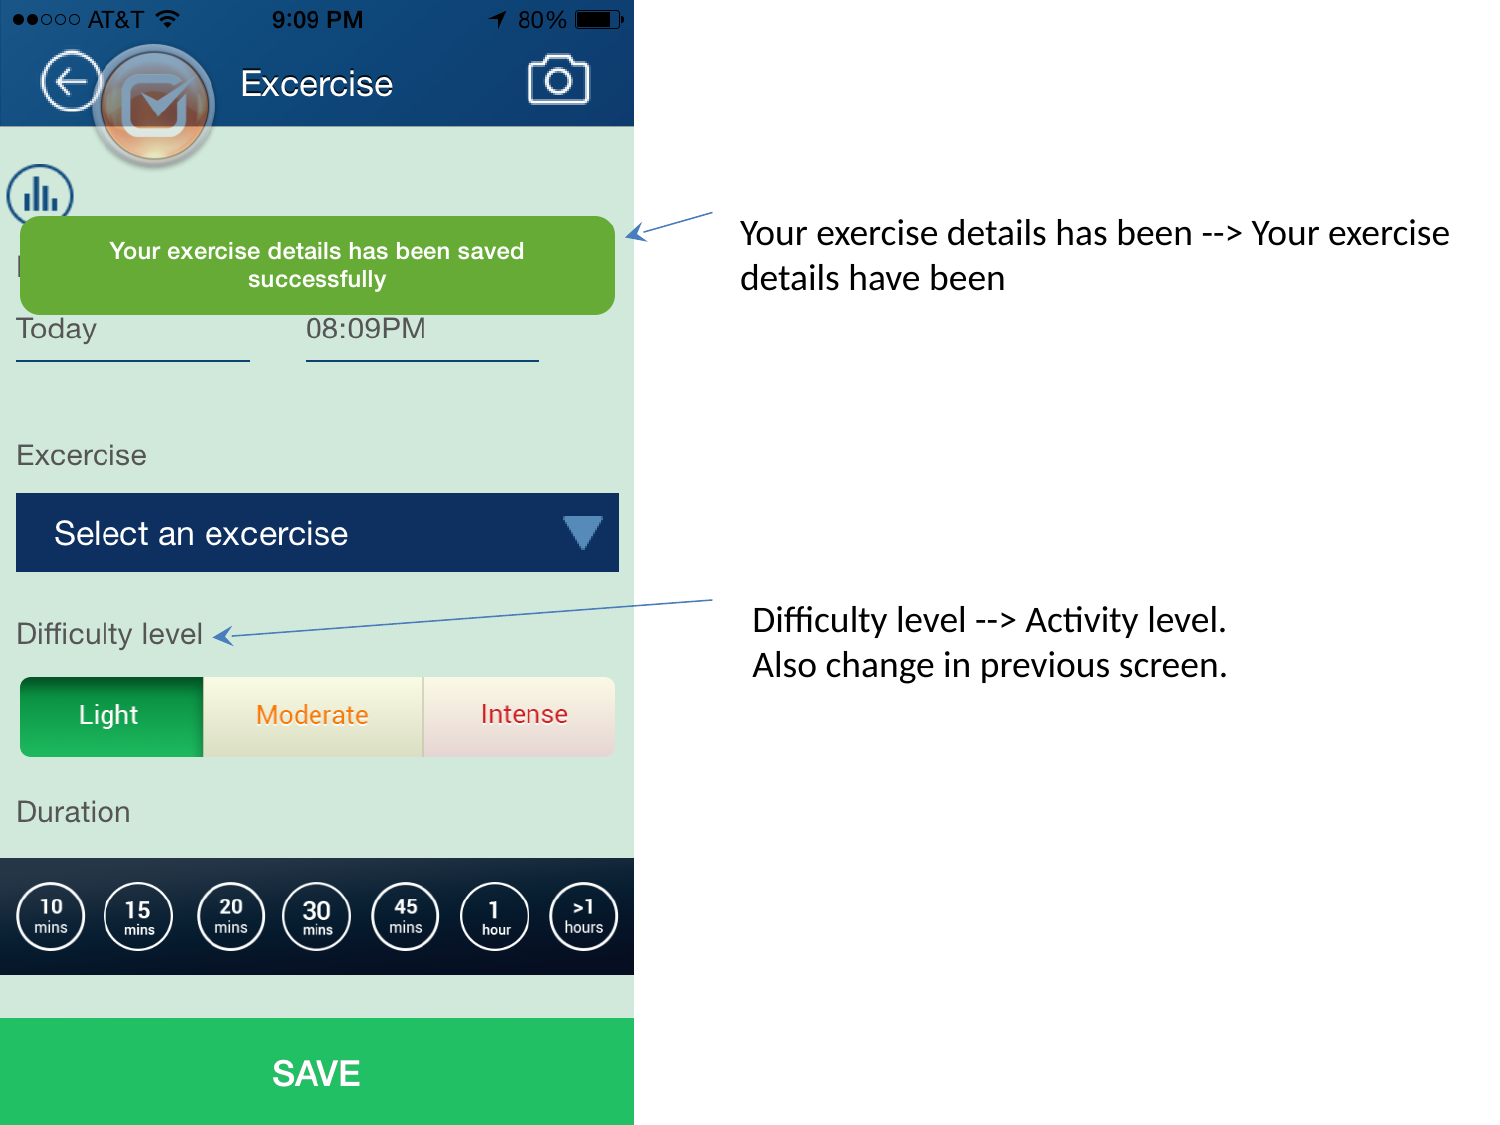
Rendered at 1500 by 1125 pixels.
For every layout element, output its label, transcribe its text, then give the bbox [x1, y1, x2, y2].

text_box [624, 212, 713, 238]
picture [0, 0, 634, 1125]
text_box Your exercise details has been --> Your exercise details have been [724, 200, 1475, 306]
text_box Difficulty level --> Activity level. Also change in previous screen. [737, 587, 1313, 694]
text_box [212, 599, 713, 638]
